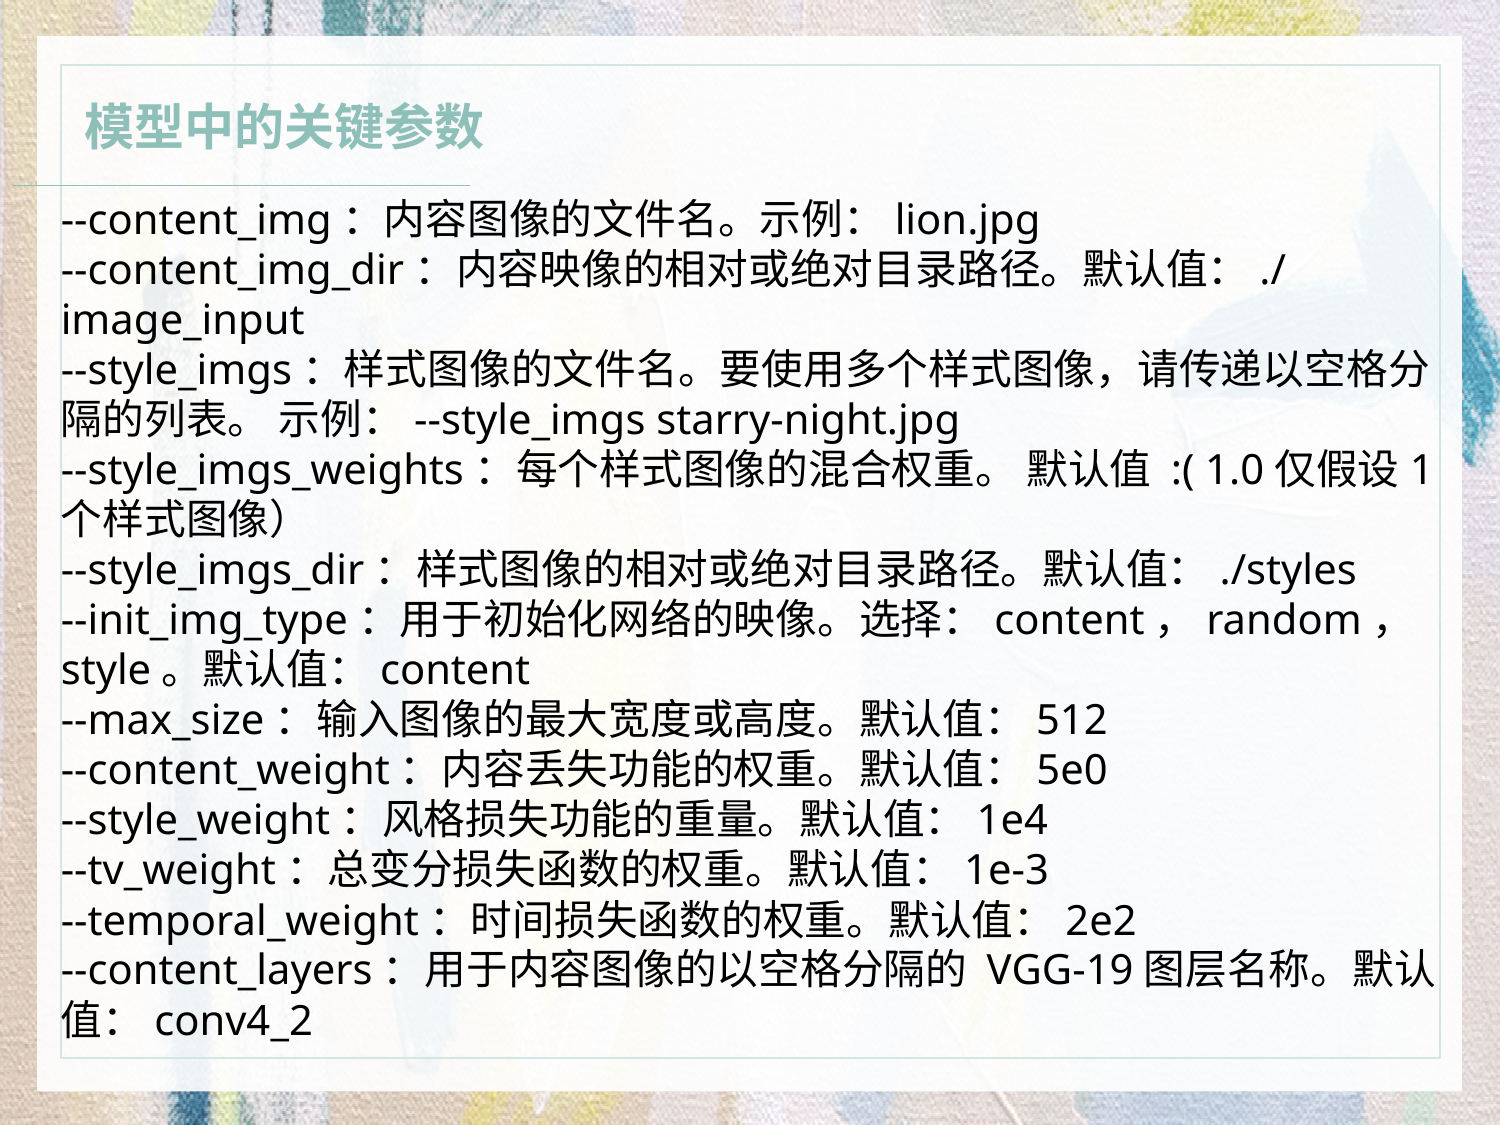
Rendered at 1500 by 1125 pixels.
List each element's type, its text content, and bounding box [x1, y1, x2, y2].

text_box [12, 95, 540, 186]
text_box --content_img：内容图像的文件名。示例：lion.jpg --content_img_dir：内容映像的相对或绝对目录路径。默认值：./image_input --style_imgs：样式图像的文件名。要使用多个样式图像，请传递以空格分隔的列表。 示例：--style_imgs starry-night.jpg --style_imgs_weights：每个样式图像的混合权重。 默认值 :( 1.0仅假设1个样式图像） --style_imgs_dir：样式图像的相对或绝对目录路径。默认值：./styles --init_img_type：用于初始化网络的映像。选择：content，random，style。默认值：content --max_size：输入图像的最大宽度或高度。默认值：512 --content_weight：内容丢失功能的权重。默认值：5e0 --style_weight：风格损失功能的重量。默认值：1e4 --tv_weight：总变分损失函数的权重。默认值：1e-3 --temporal_weight：时间损失函数的权重。默认值：2e2 --content_layers：用于内容图像的以空格分隔的 VGG-19图层名称。默认值：conv4_2 [46, 185, 1454, 1101]
picture [0, 0, 1500, 1125]
